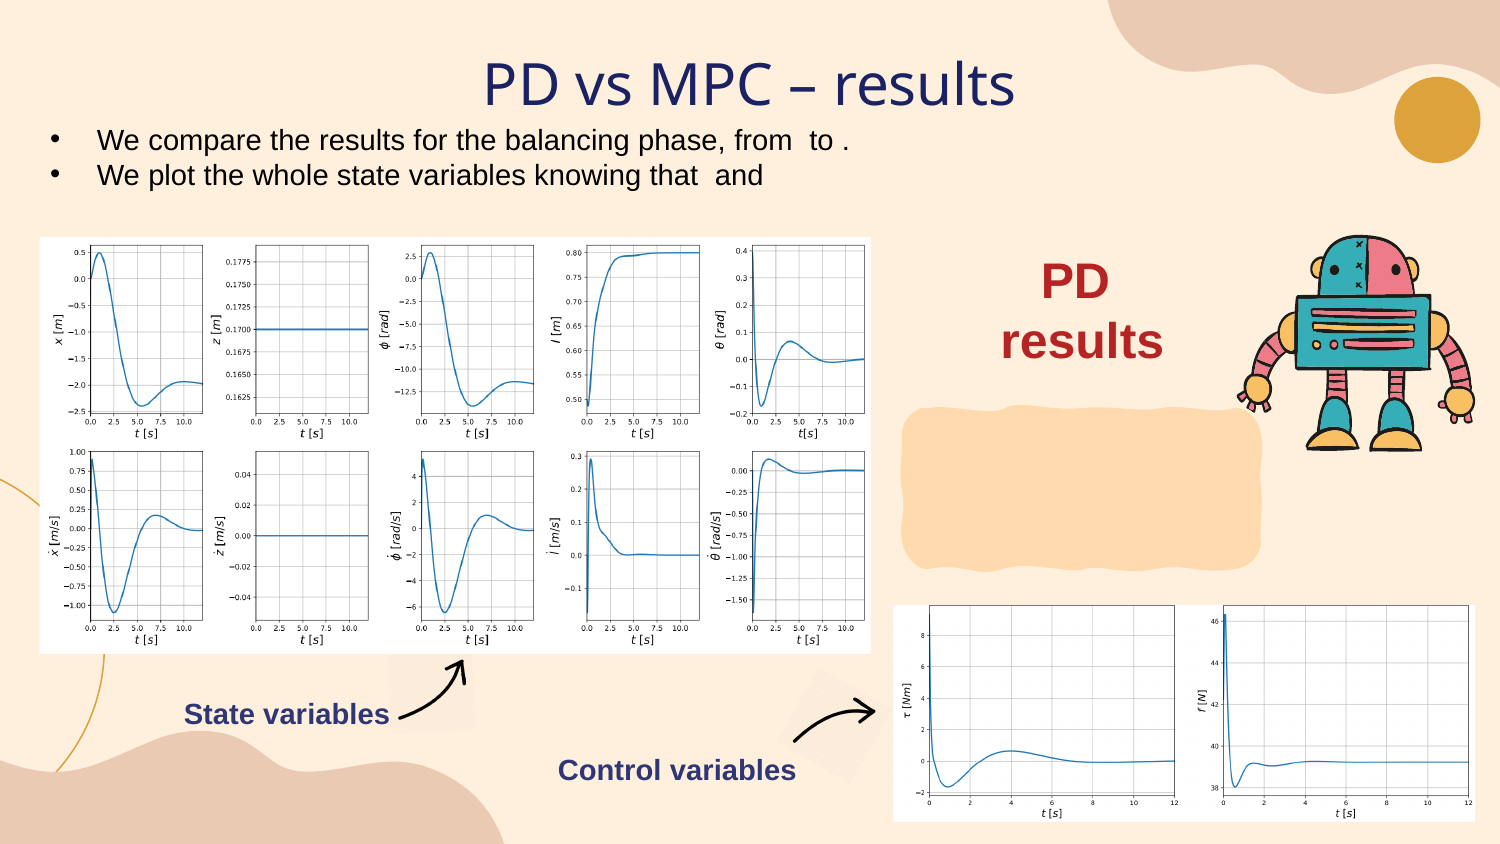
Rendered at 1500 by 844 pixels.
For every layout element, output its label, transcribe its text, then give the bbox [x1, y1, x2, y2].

text_box State variables [168, 687, 385, 738]
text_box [1236, 234, 1476, 452]
text_box [898, 403, 1265, 573]
picture [39, 237, 871, 735]
text_box Control variables [543, 743, 849, 794]
title PD vs MPC – results [116, 35, 1383, 130]
picture [776, 605, 1476, 822]
text_box PD results [874, 241, 1231, 377]
